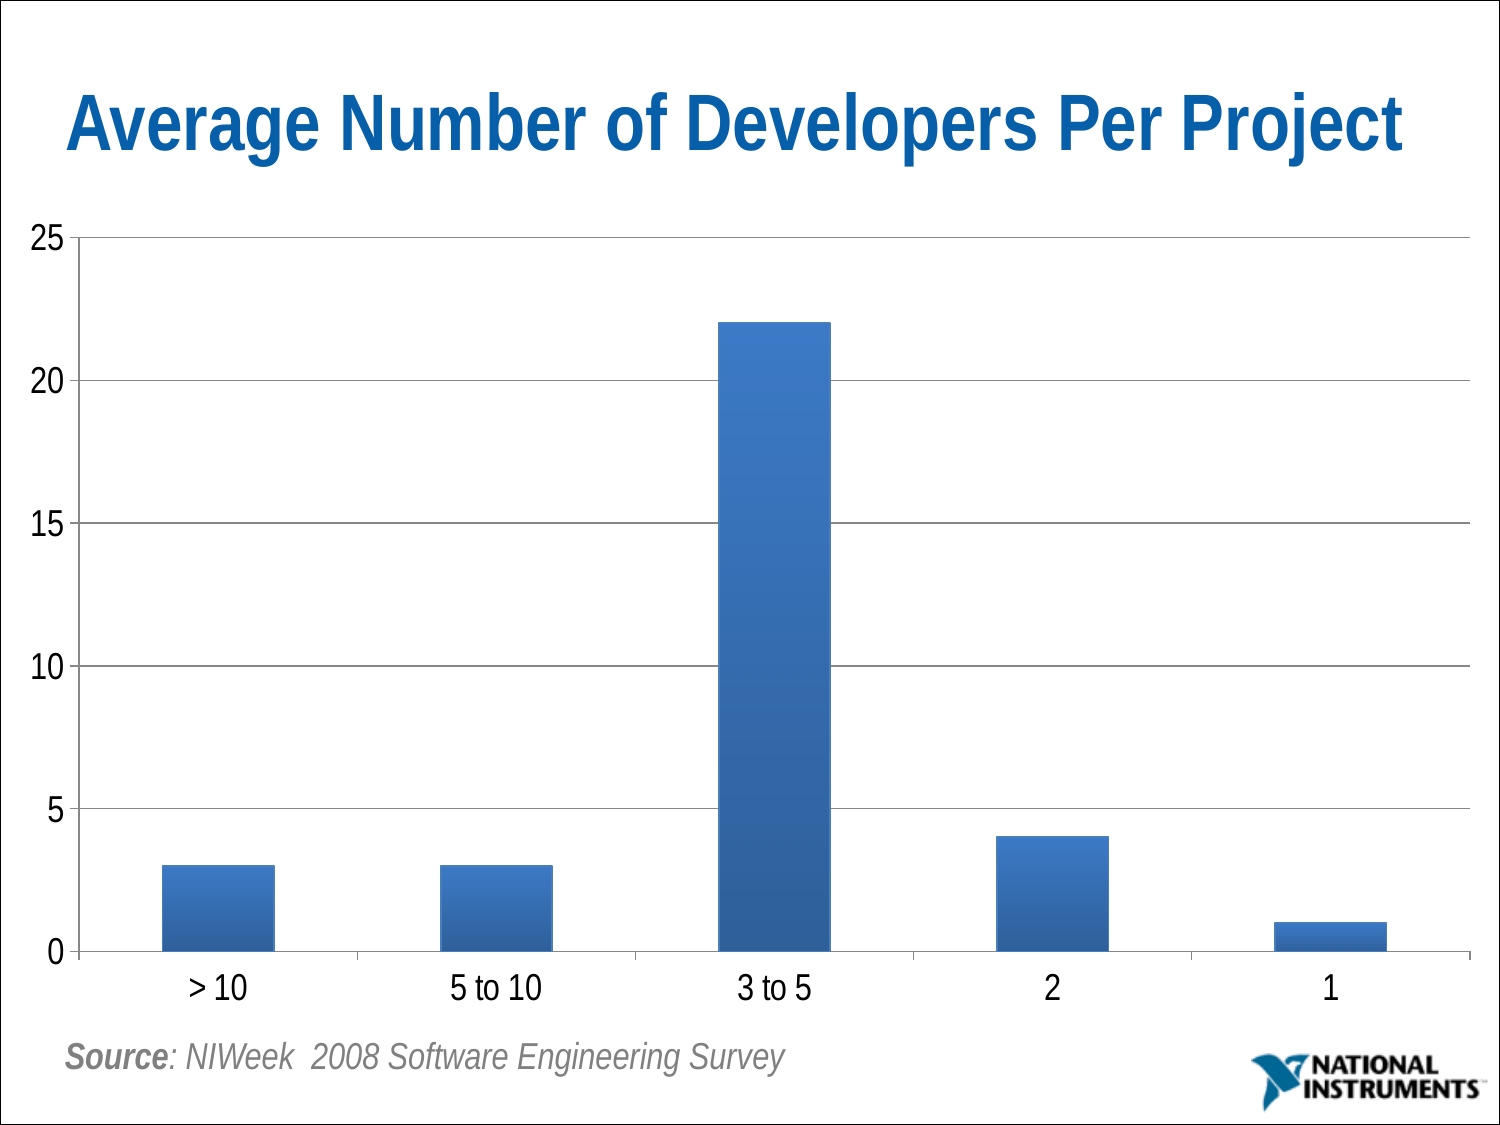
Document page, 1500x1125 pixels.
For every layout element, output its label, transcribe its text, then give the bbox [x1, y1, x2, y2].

chart [0, 199, 1500, 1026]
title Average Number of Developers Per Project [49, 62, 1438, 176]
picture [1250, 1049, 1489, 1116]
text_box Source: NIWeek 2008 Software Engineering Survey [49, 1035, 1100, 1085]
